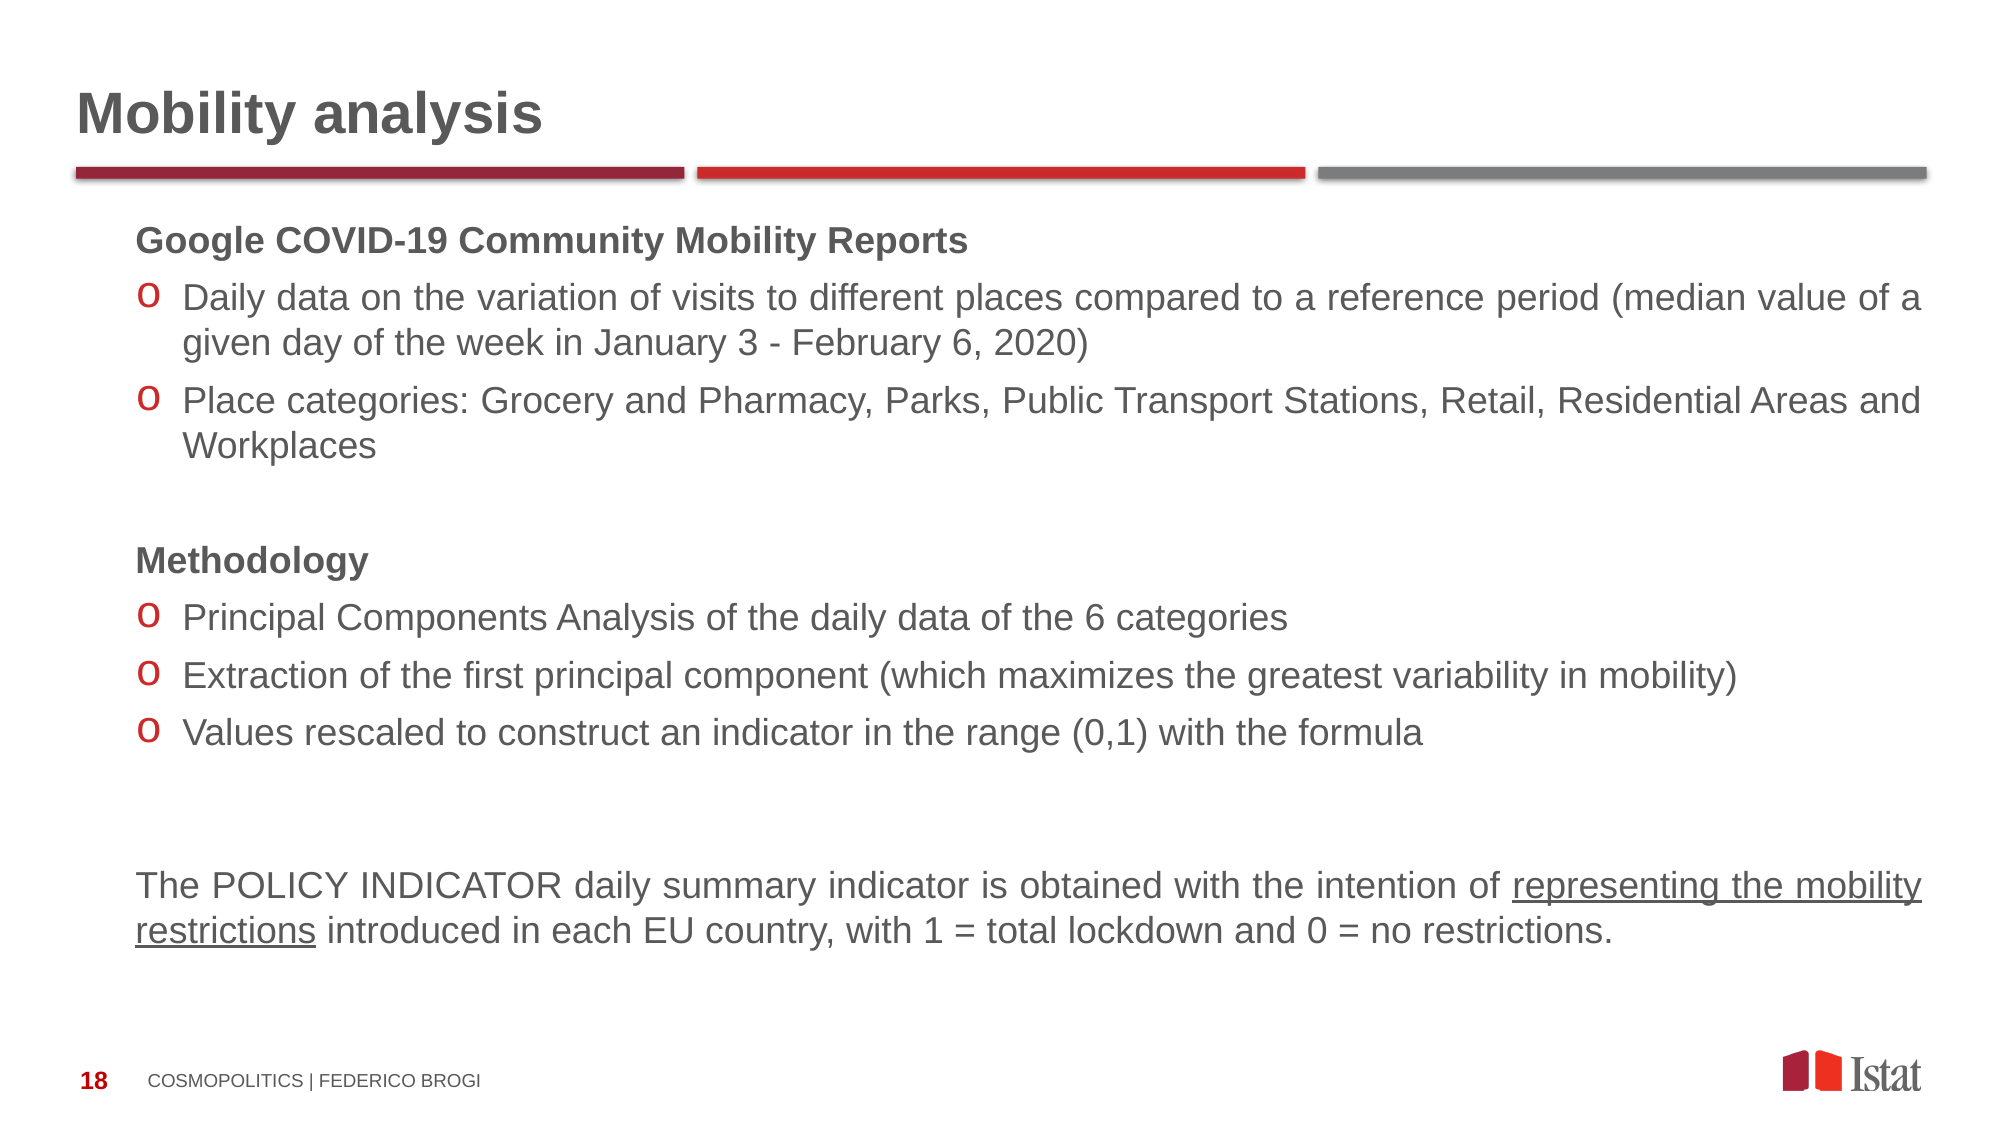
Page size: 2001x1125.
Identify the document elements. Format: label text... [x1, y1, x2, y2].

title Mobility analysis [76, 82, 1926, 146]
footer COSMOPOLITICS | FEDERICO BROGI [147, 1048, 1730, 1092]
slide_number 18 [53, 1049, 136, 1110]
